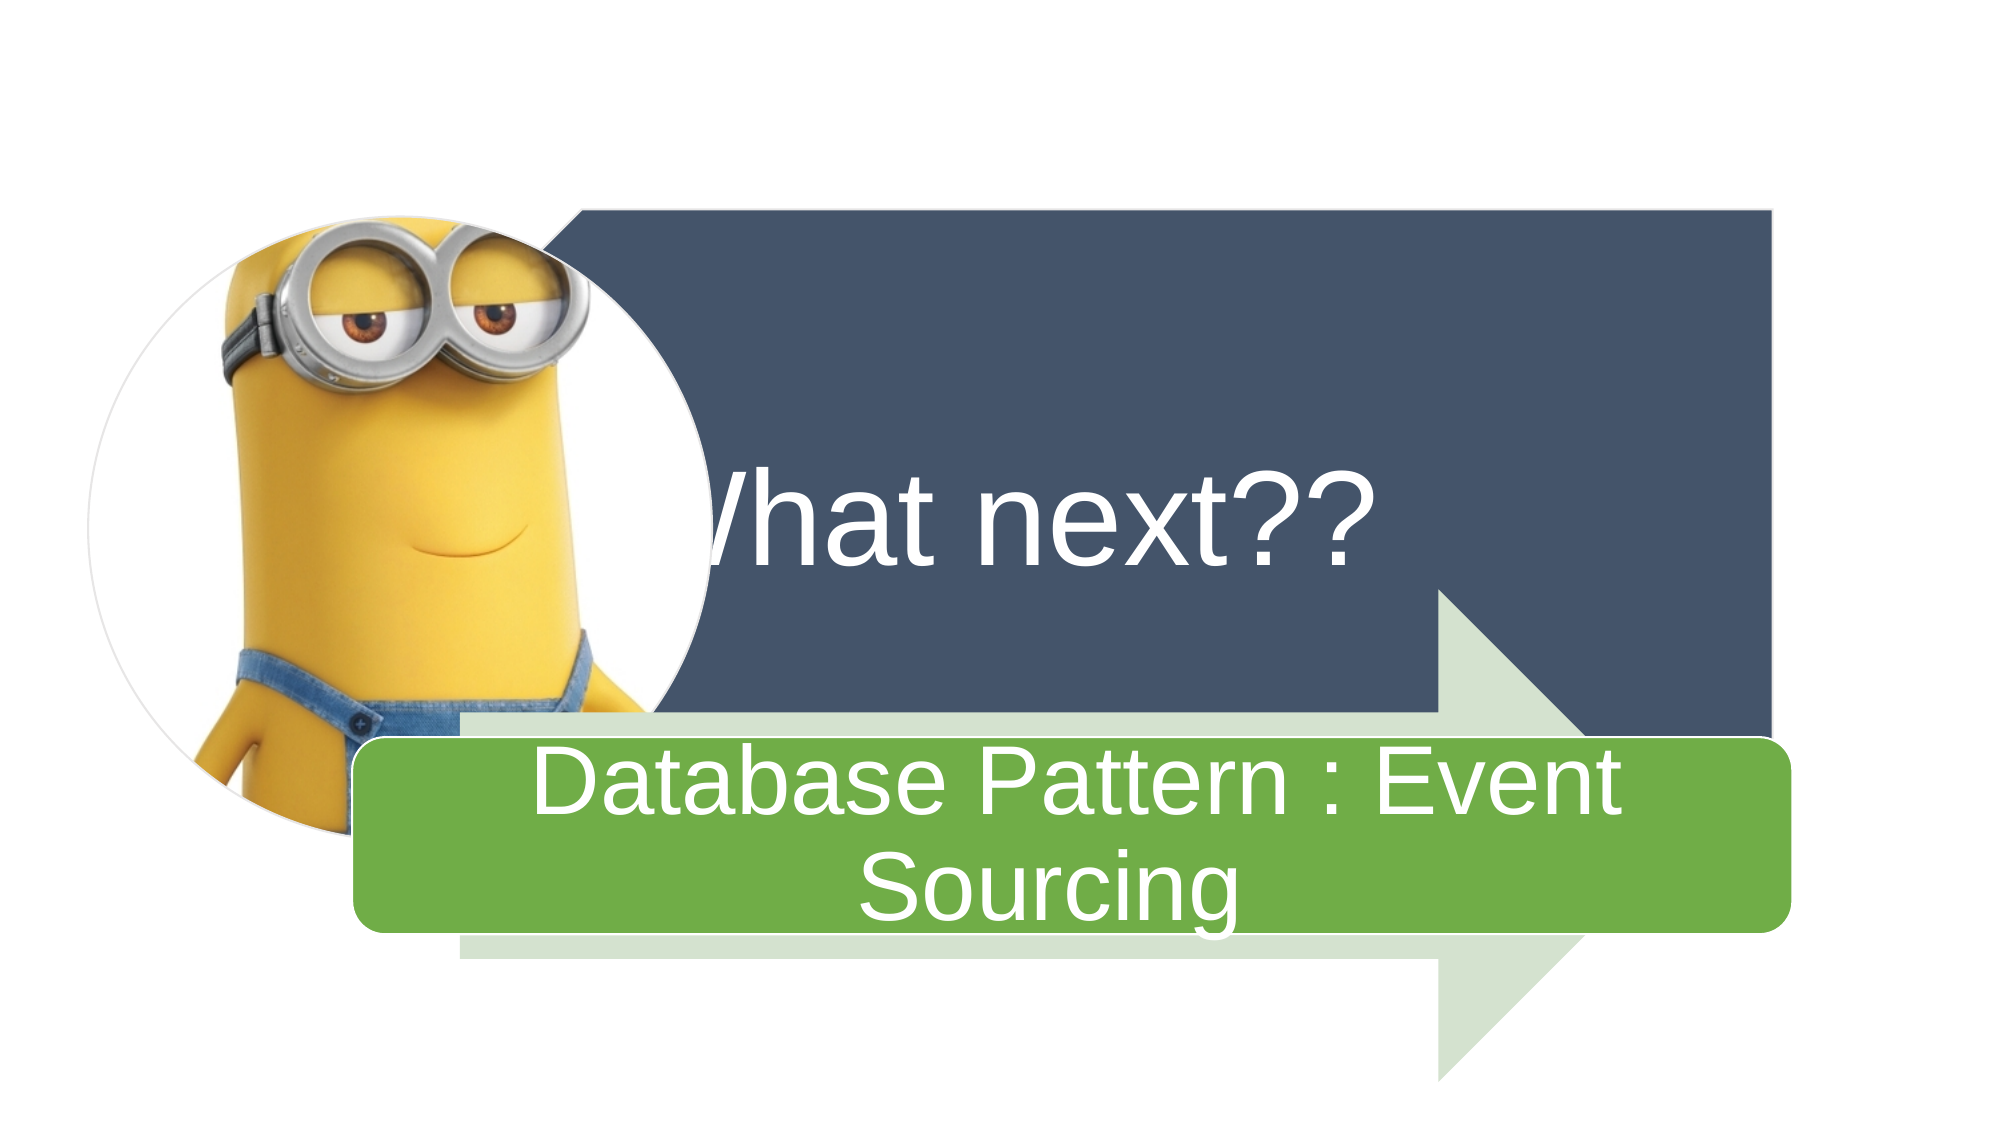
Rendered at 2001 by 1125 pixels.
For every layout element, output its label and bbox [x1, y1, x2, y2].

text_box [0, 0, 1863, 1043]
text_box [351, 588, 1793, 1083]
